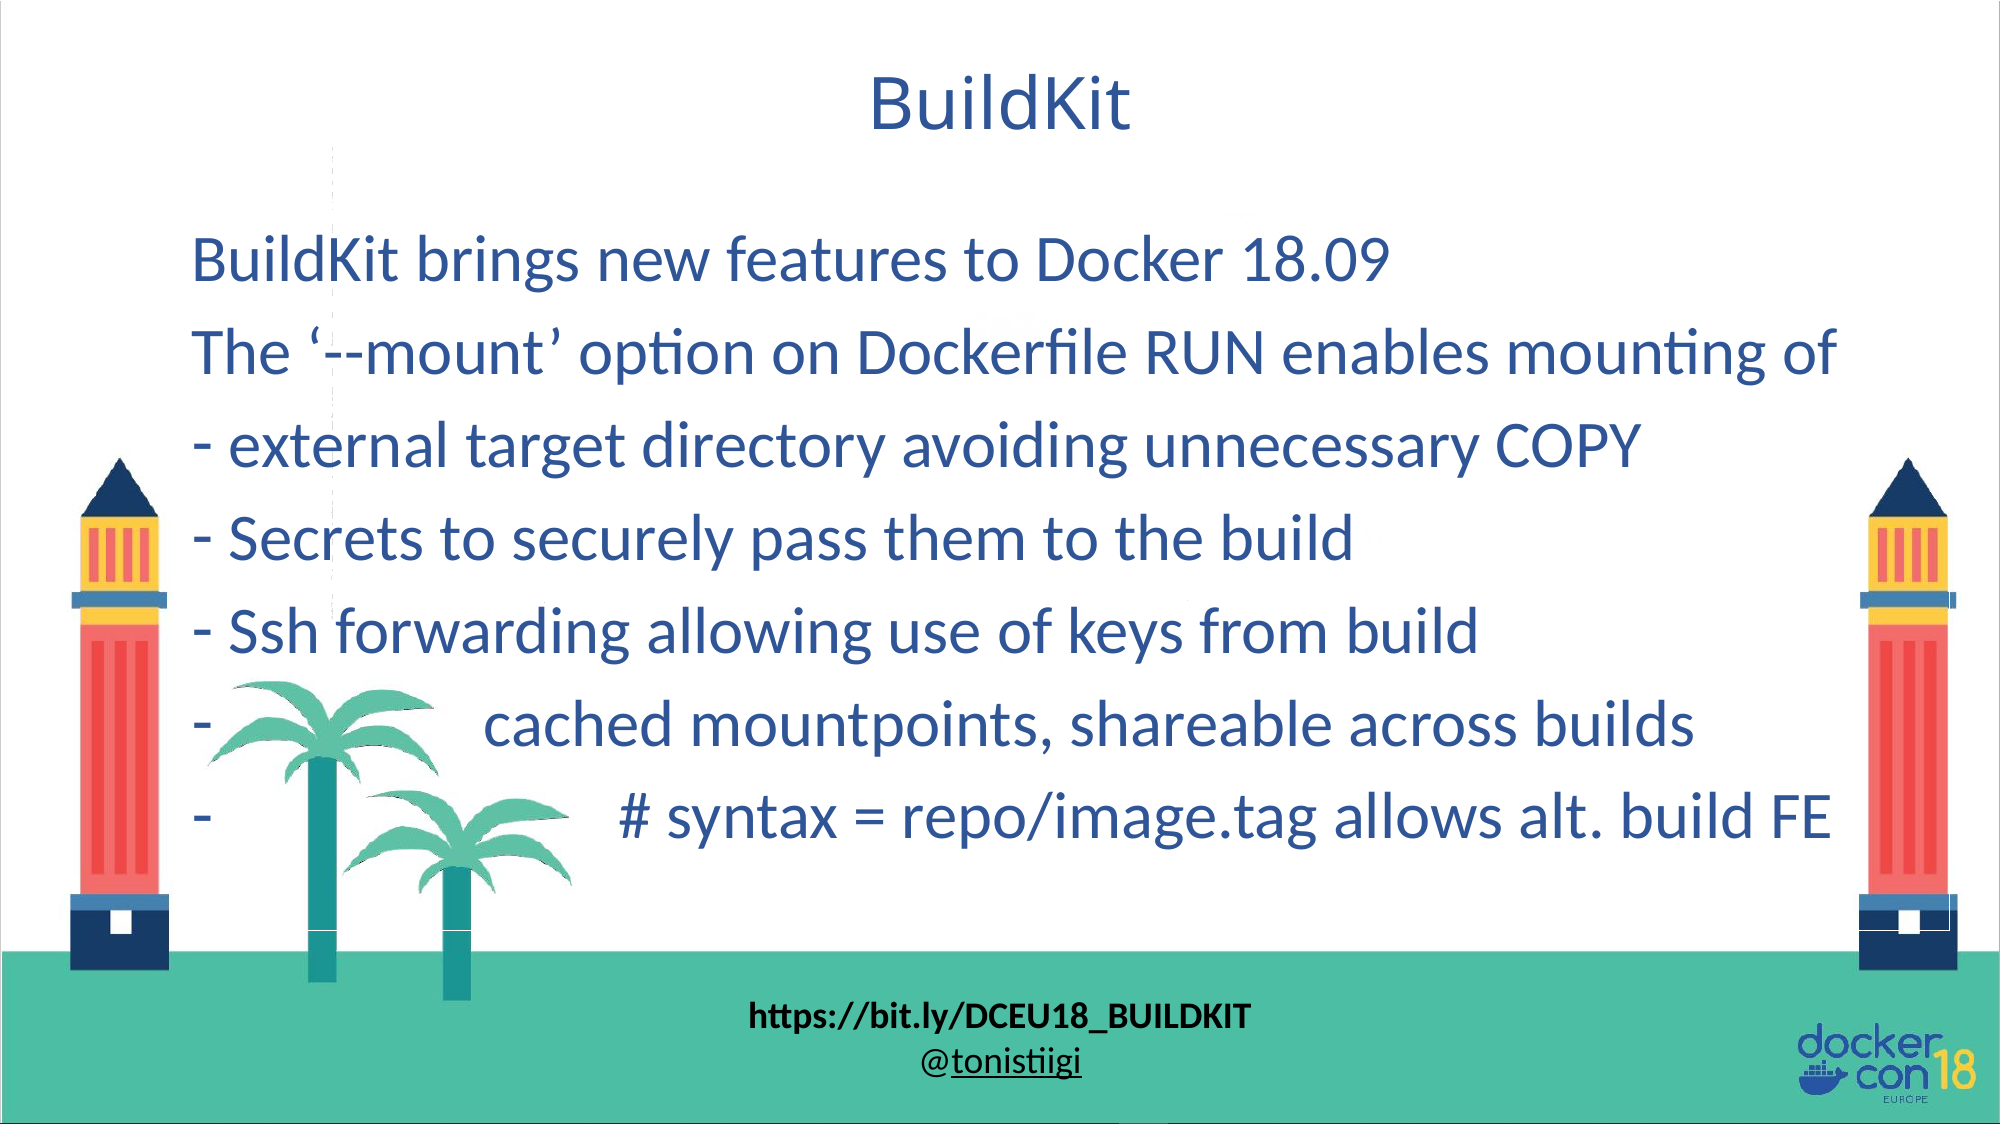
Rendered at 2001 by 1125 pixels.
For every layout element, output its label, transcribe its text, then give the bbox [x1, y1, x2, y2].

text_box https://bit.ly/DCEU18_BUILDKIT @tonistiigi [733, 983, 1267, 1089]
title BuildKit [137, 59, 1863, 154]
picture [0, 1, 2000, 1124]
text_box BuildKit brings new features to Docker 18.09 The ‘--mount’ option on Dockerfile RUN enables mounting of external target directory avoiding unnecessary COPY Secrets to securely pass them to the build Ssh forwarding allowing use of keys from build cached mountpoints, shareable across builds # syntax = repo/image.tag allows alt. build FE [176, 216, 1950, 931]
